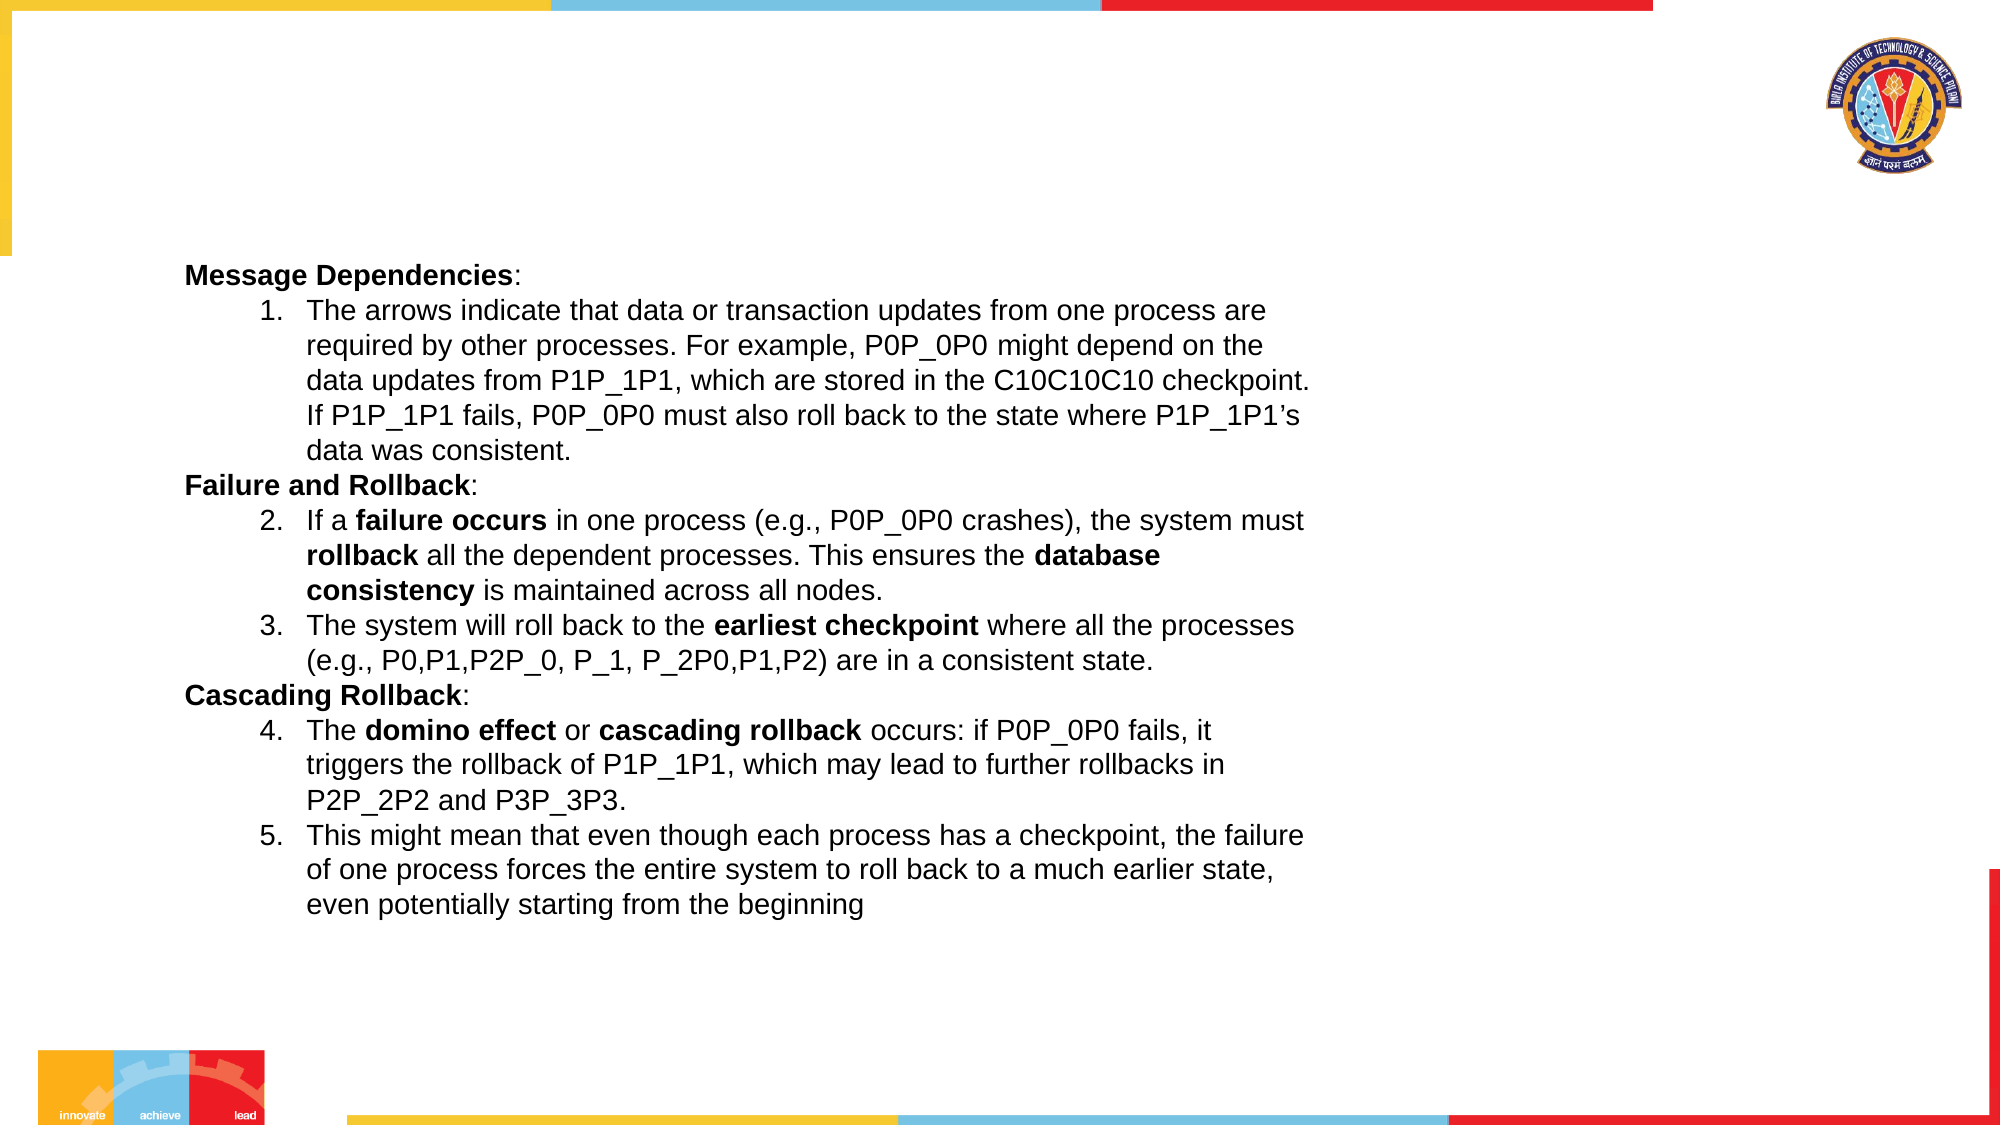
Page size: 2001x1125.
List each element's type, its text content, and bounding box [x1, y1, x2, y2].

text_box Message Dependencies: The arrows indicate that data or transaction updates from one process are required by other processes. For example, P0P_0P0​ might depend on the data updates from P1P_1P1​, which are stored in the C10C10C10 checkpoint. If P1P_1P1​ fails, P0P_0P0​ must also roll back to the state where P1P_1P1​’s data was consistent. Failure and Rollback: If a failure occurs in one process (e.g., P0P_0P0​ crashes), the system must rollback all the dependent processes. This ensures the database consistency is maintained across all nodes. The system will roll back to the earliest checkpoint where all the processes (e.g., P0,P1,P2P_0, P_1, P_2P0​,P1​,P2​) are in a consistent state. Cascading Rollback: The domino effect or cascading rollback occurs: if P0P_0P0​ fails, it triggers the rollback of P1P_1P1​, which may lead to further rollbacks in P2P_2P2​ and P3P_3P3​. This might mean that even though each process has a checkpoint, the failure of one process forces the entire system to roll back to a much earlier state, even potentially starting from the beginning [169, 214, 1332, 928]
picture [0, 0, 1653, 256]
picture [38, 1050, 265, 1125]
picture [347, 869, 2000, 1125]
picture [1826, 37, 1962, 174]
